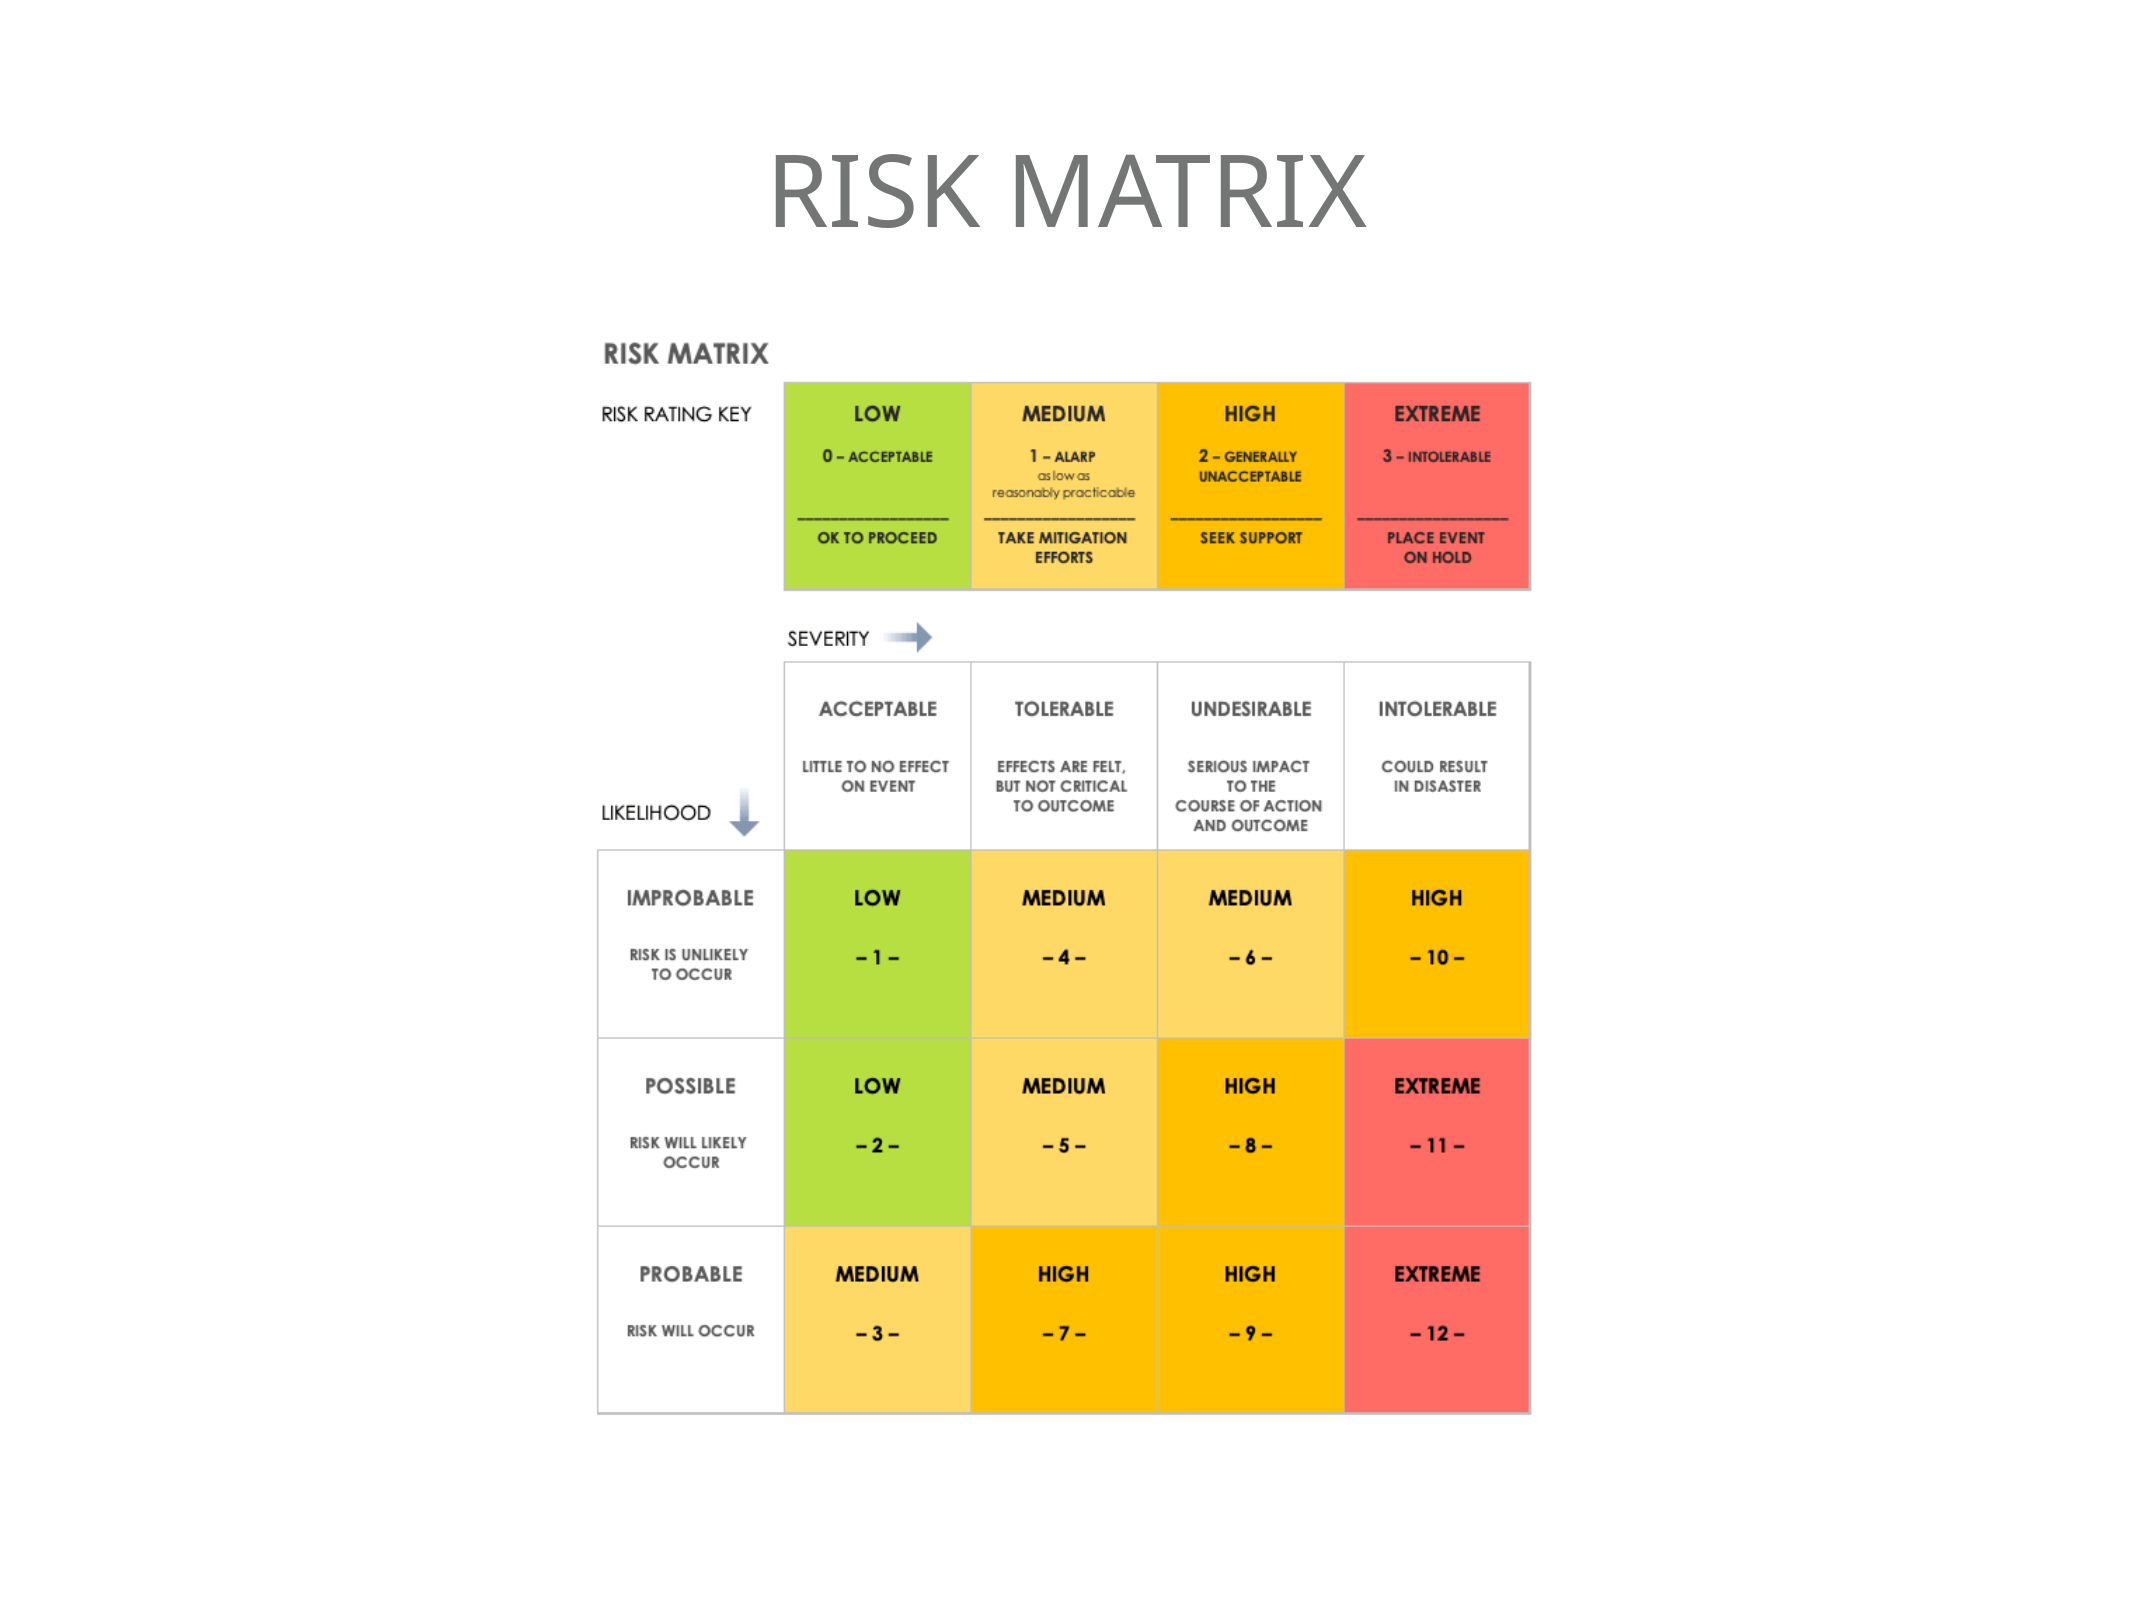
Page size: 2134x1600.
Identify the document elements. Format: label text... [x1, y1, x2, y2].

title RISK MATRIX [93, 118, 2041, 238]
picture [572, 326, 1561, 1453]
